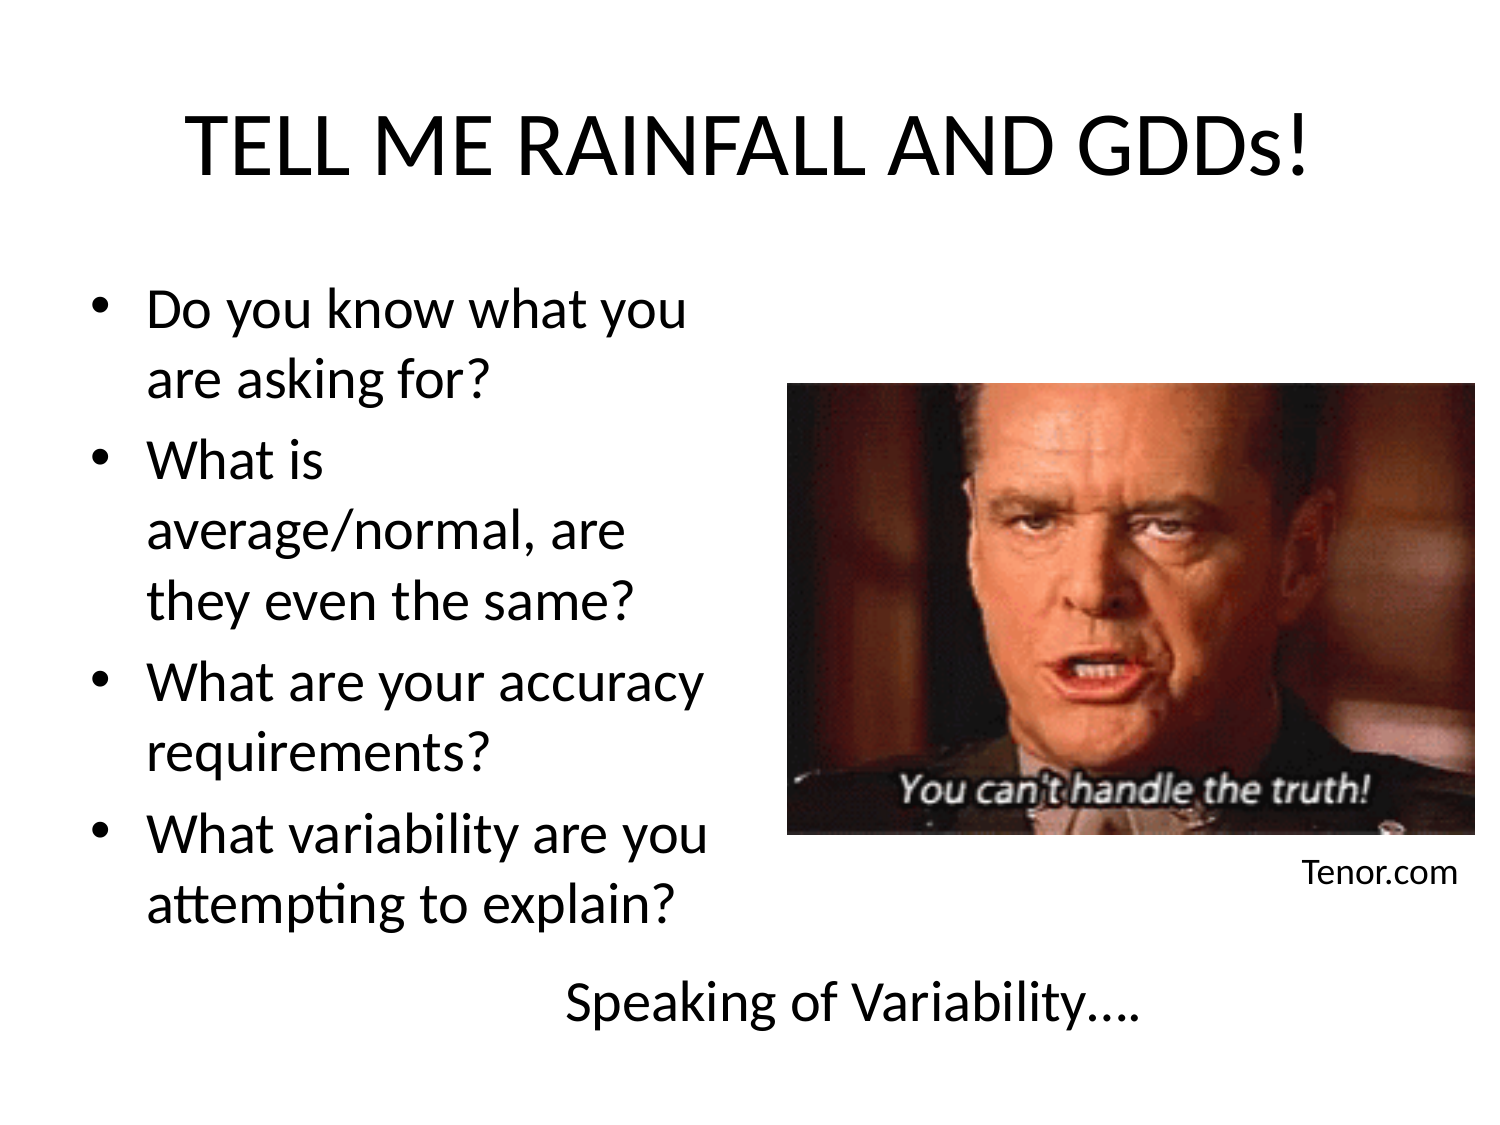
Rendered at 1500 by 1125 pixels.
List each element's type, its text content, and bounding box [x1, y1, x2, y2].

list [787, 383, 1476, 835]
text_box Speaking of Variability…. [550, 955, 1158, 1041]
title TELL ME RAINFALL AND GDDs! [75, 45, 1425, 233]
text_box Tenor.com [1286, 842, 1474, 900]
list Do you know what you are asking for? What is average/normal, are they even the same? What are your accuracy requirements? What variability are you attempting to explain? [75, 262, 738, 1005]
